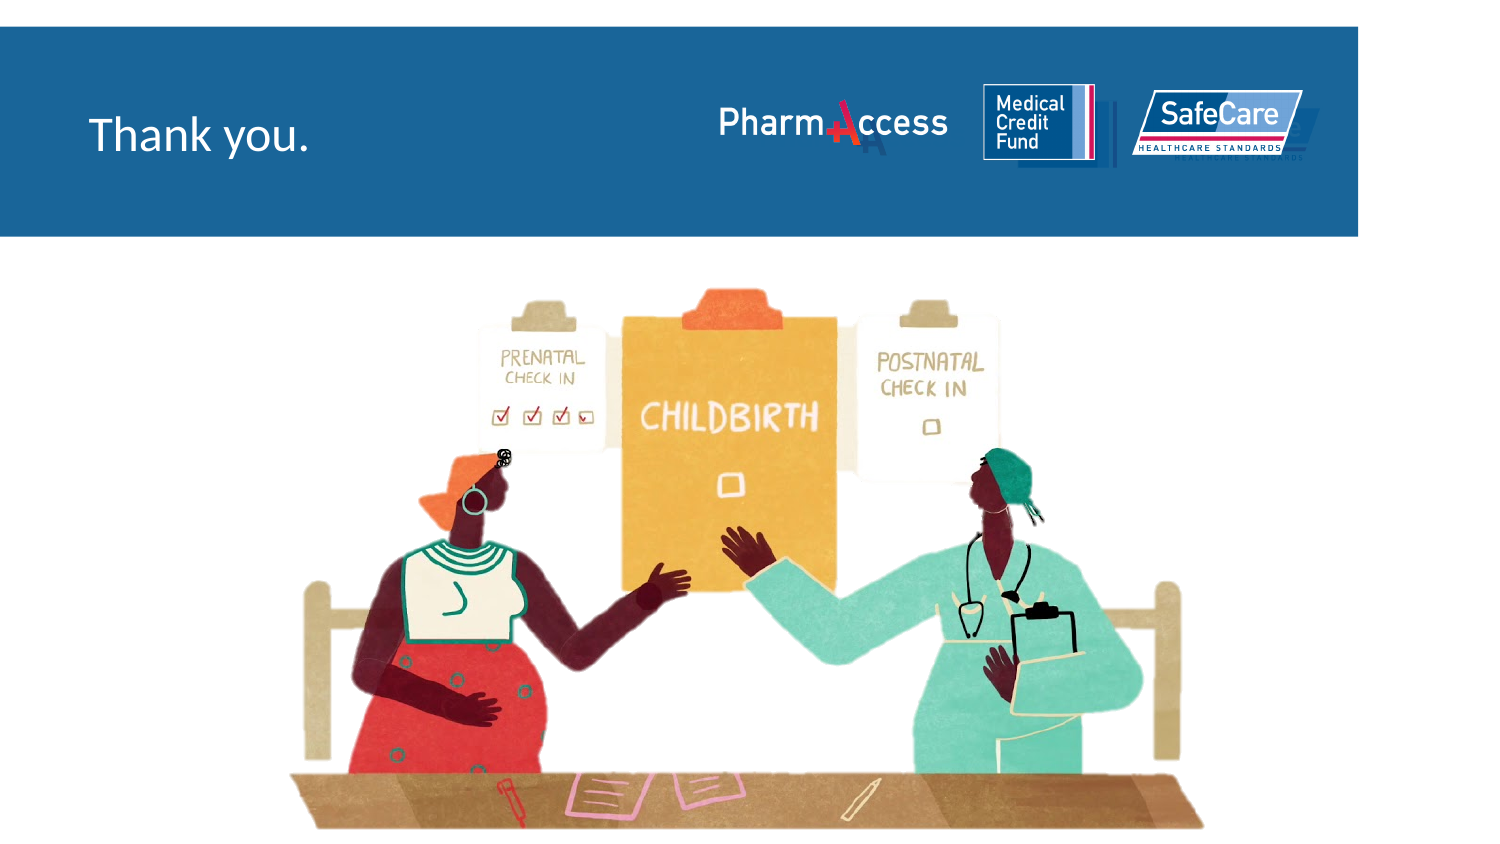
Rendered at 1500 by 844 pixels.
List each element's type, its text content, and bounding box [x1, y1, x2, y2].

picture [120, 217, 1326, 844]
picture [971, 77, 1106, 167]
title Thank you. [0, 26, 1359, 237]
picture [1131, 90, 1303, 155]
picture [707, 93, 961, 151]
